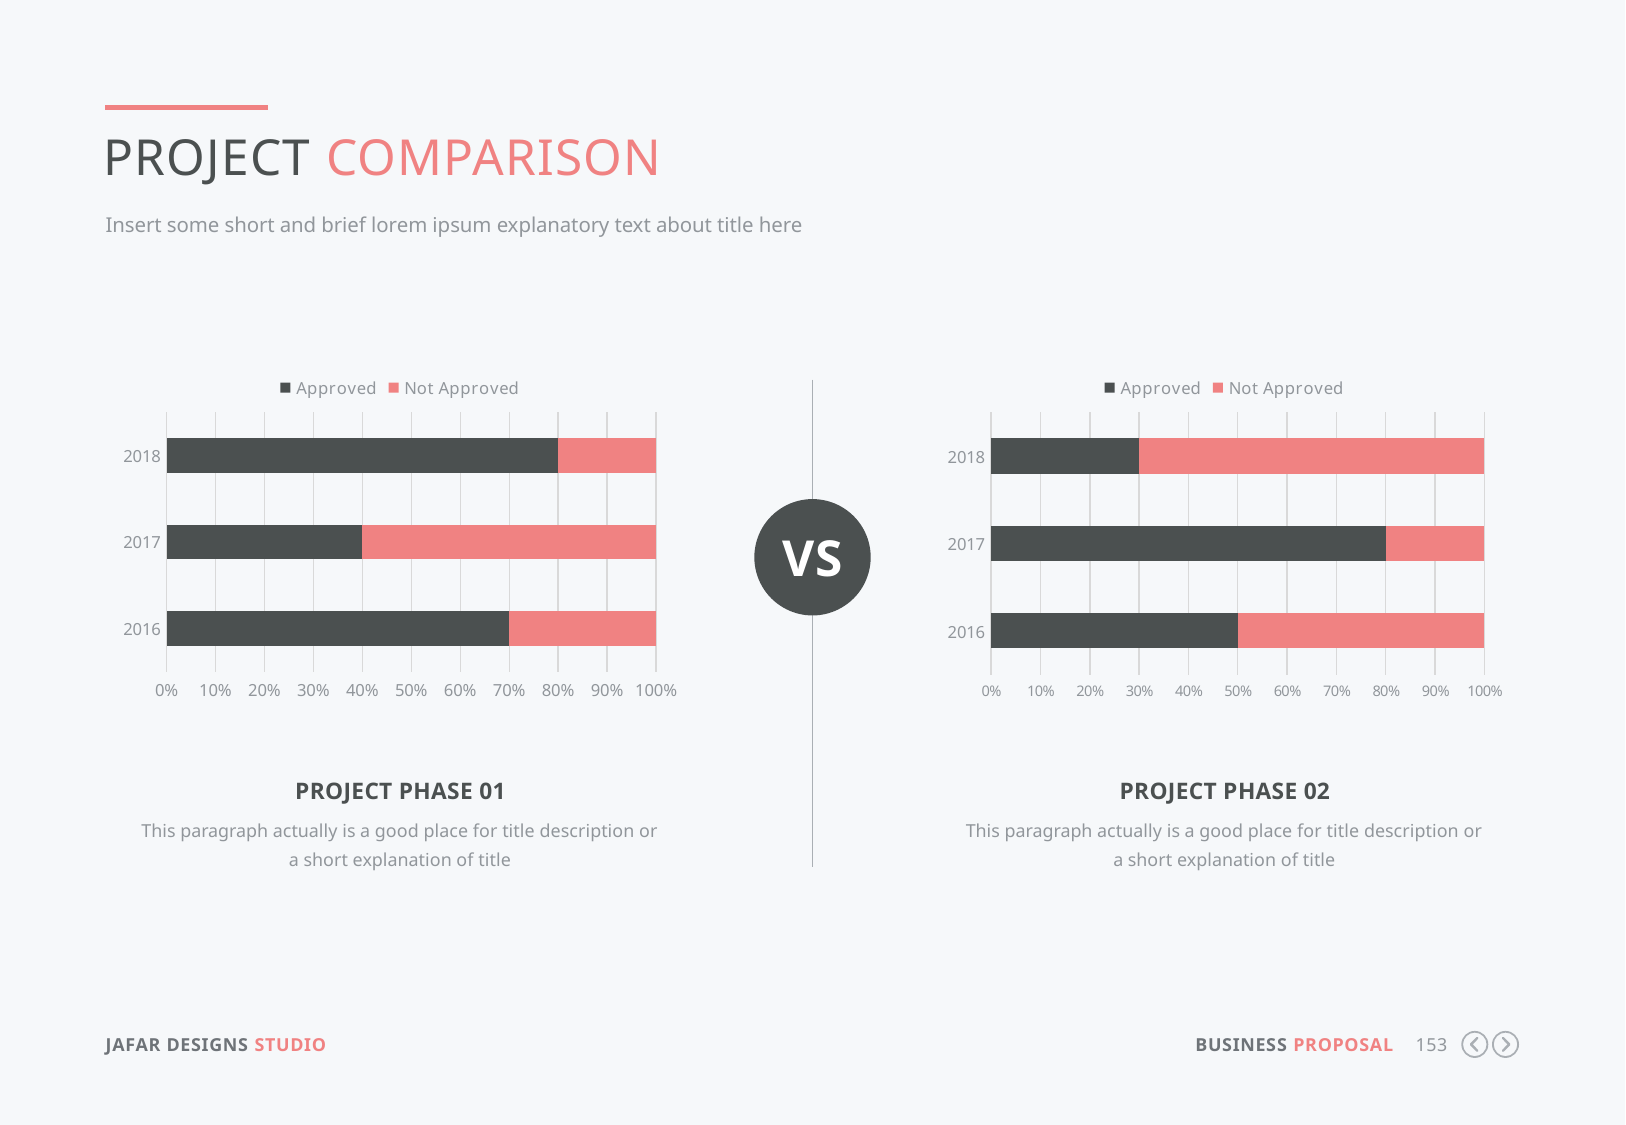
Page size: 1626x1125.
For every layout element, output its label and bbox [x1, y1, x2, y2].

list [105, 209, 1519, 241]
text_box [138, 813, 663, 870]
chart [935, 359, 1514, 709]
list [103, 125, 1518, 188]
text_box [962, 813, 1487, 870]
text_box [962, 776, 1487, 804]
chart [111, 359, 689, 709]
text_box [753, 379, 872, 868]
text_box [138, 776, 663, 804]
